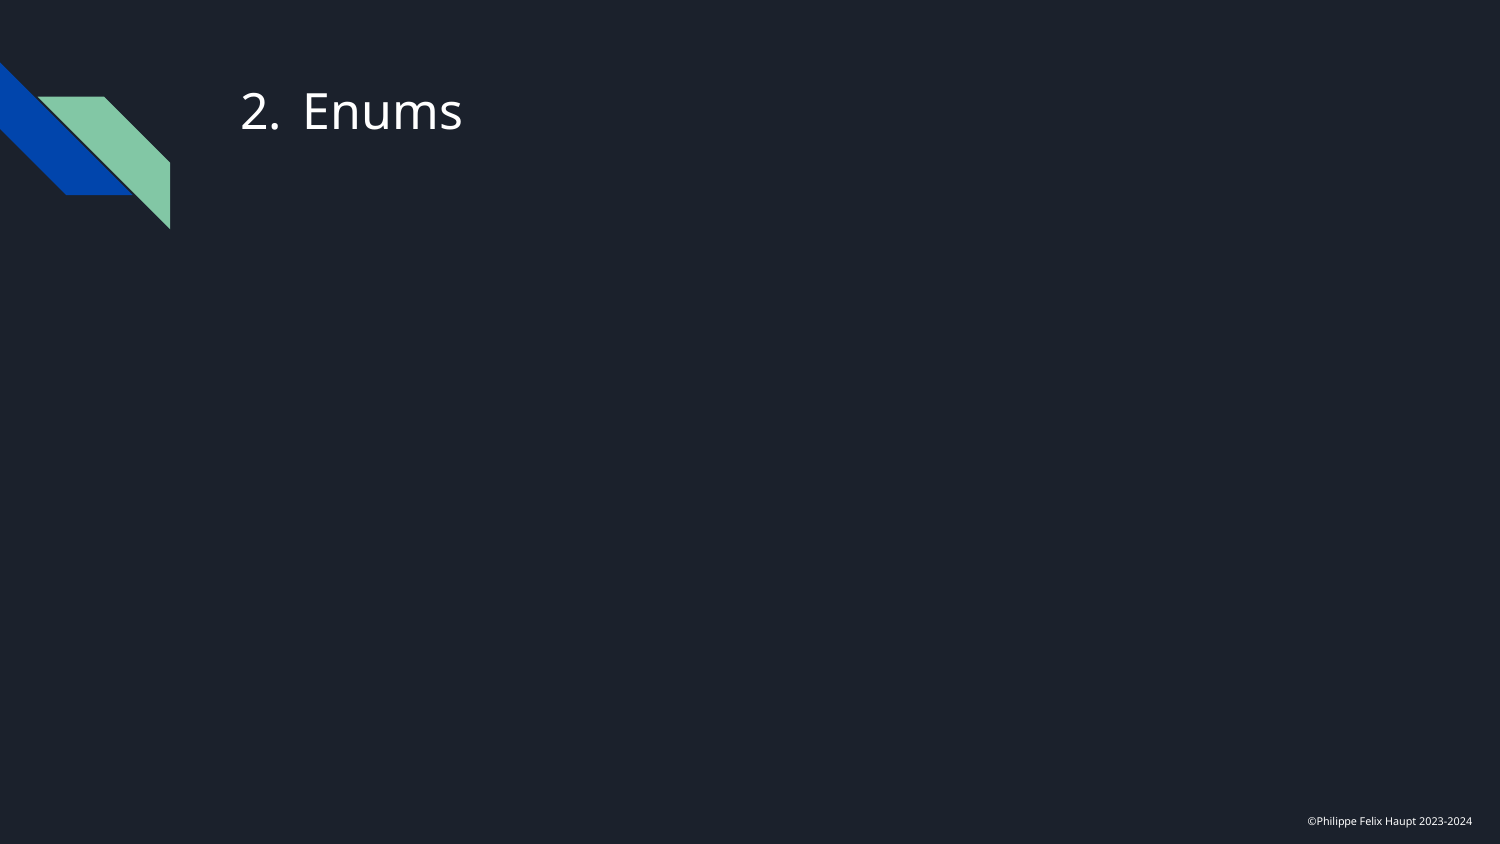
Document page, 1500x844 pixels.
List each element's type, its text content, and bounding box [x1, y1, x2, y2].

text_box ©Philippe Felix Haupt 2023-2024 [1292, 801, 1500, 844]
title Enums [212, 64, 1368, 215]
